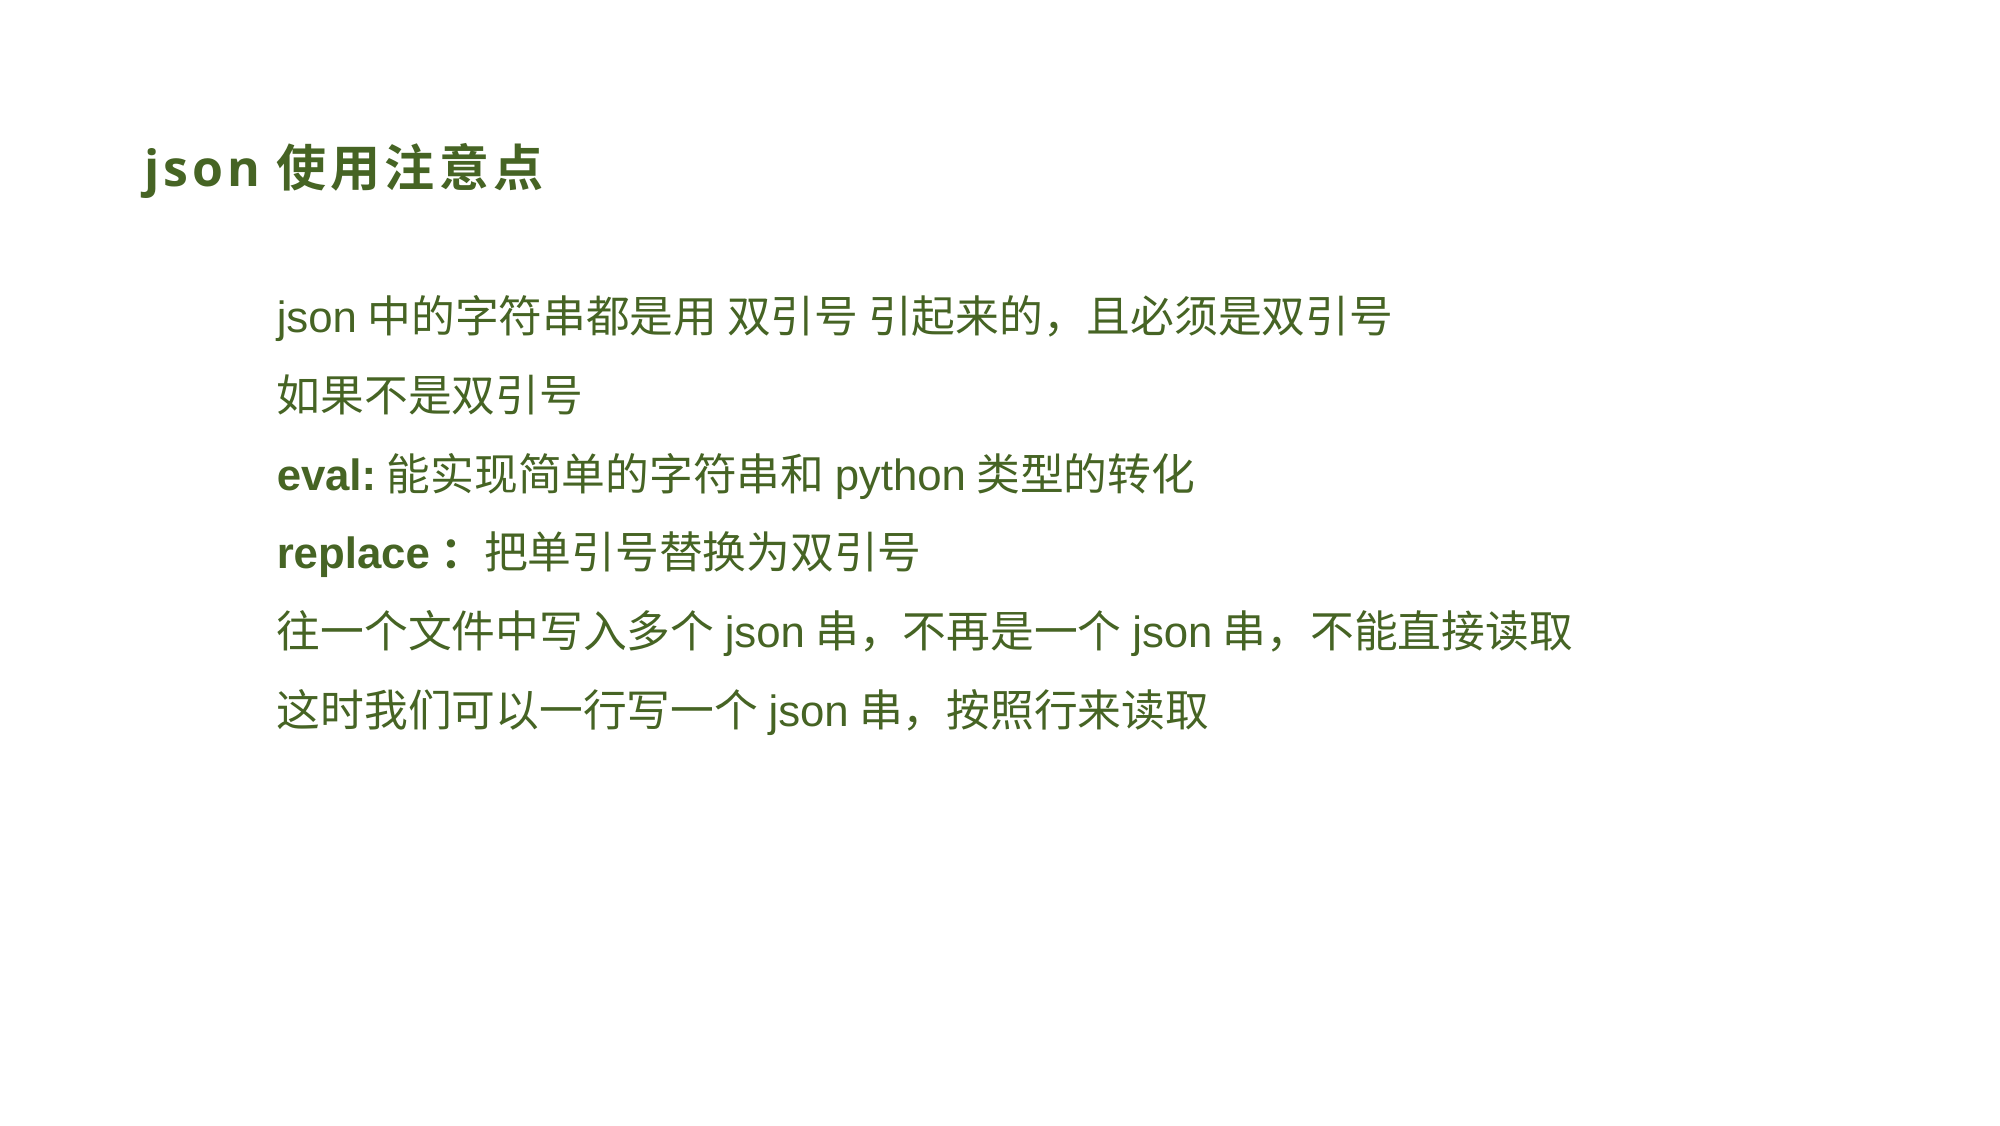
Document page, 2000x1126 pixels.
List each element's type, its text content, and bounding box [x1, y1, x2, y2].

title json使用注意点 [127, 130, 1908, 204]
text_box json中的字符串都是用 双引号 引起来的，且必须是双引号 如果不是双引号 eval:能实现简单的字符串和python类型的转化 replace：把单引号替换为双引号 往一个文件中写入多个json串，不再是一个json串，不能直接读取 这时我们可以一行写一个json串，按照行来读取 [262, 255, 1809, 743]
